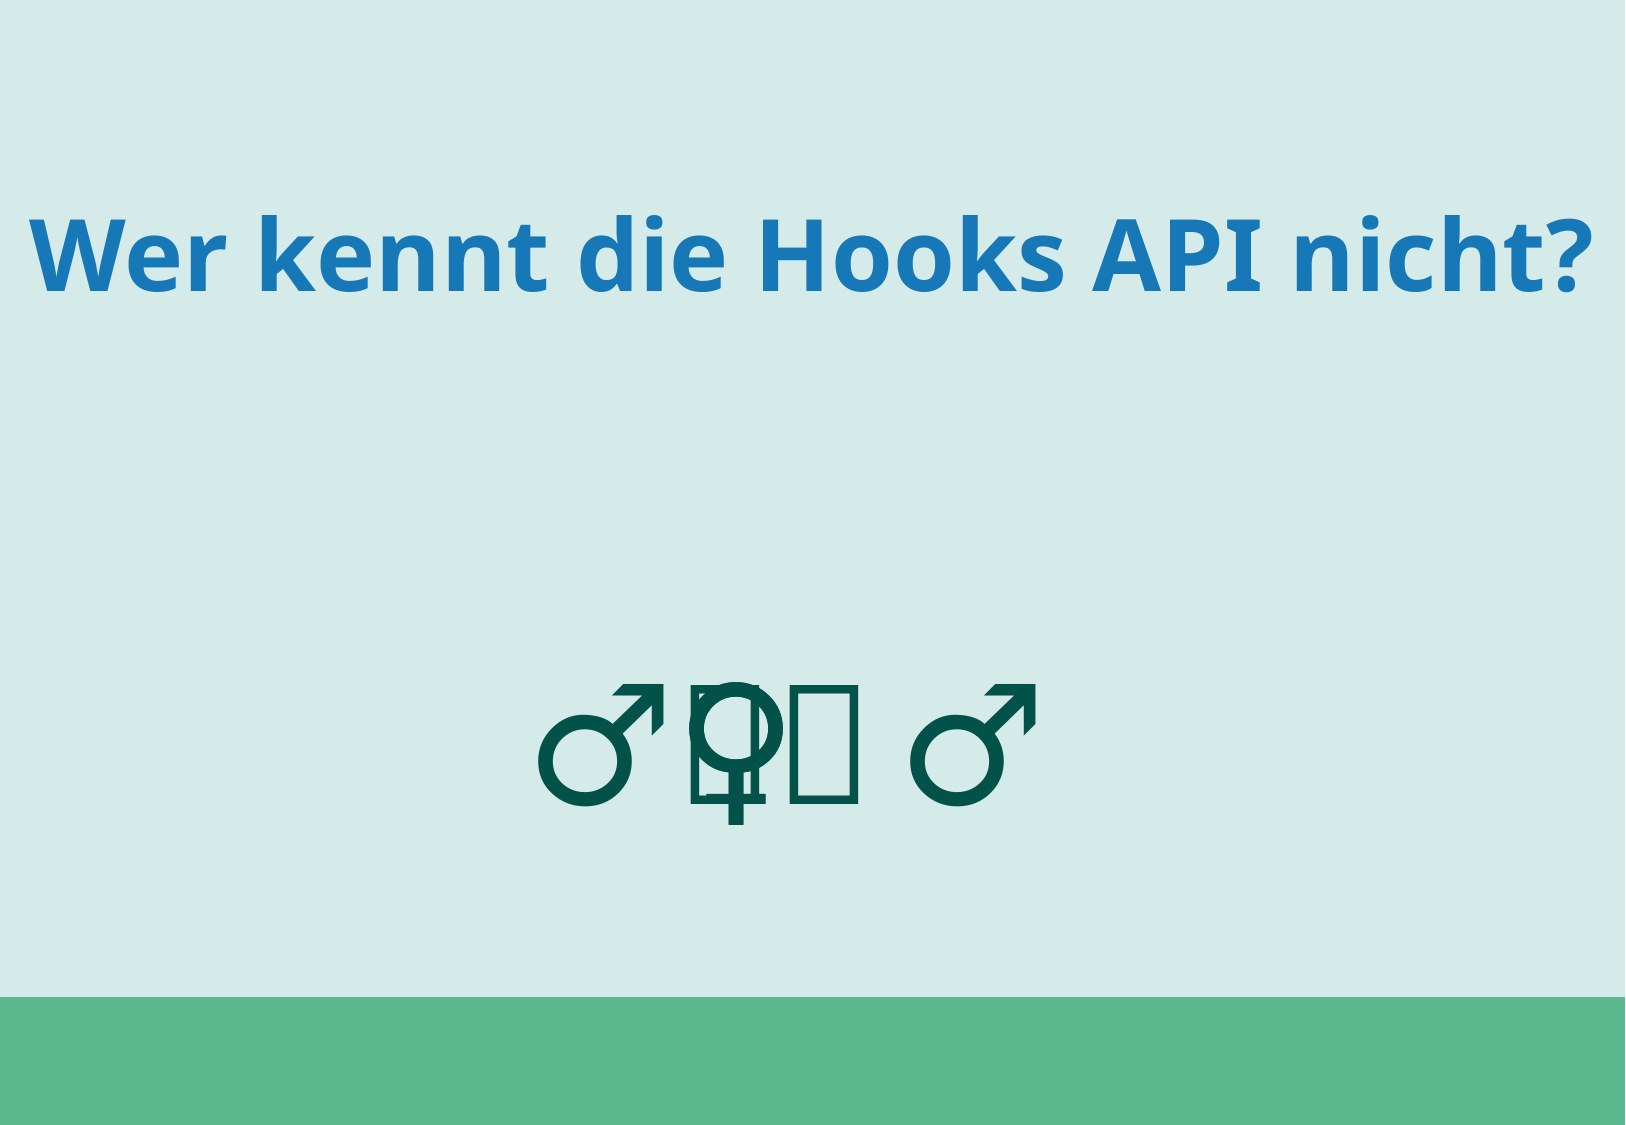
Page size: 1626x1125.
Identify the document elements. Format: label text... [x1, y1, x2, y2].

text_box 🙋‍♂️🙋‍♀️ [0, 630, 1625, 846]
text_box Wer kennt die Hooks API nicht? [0, 184, 1625, 440]
